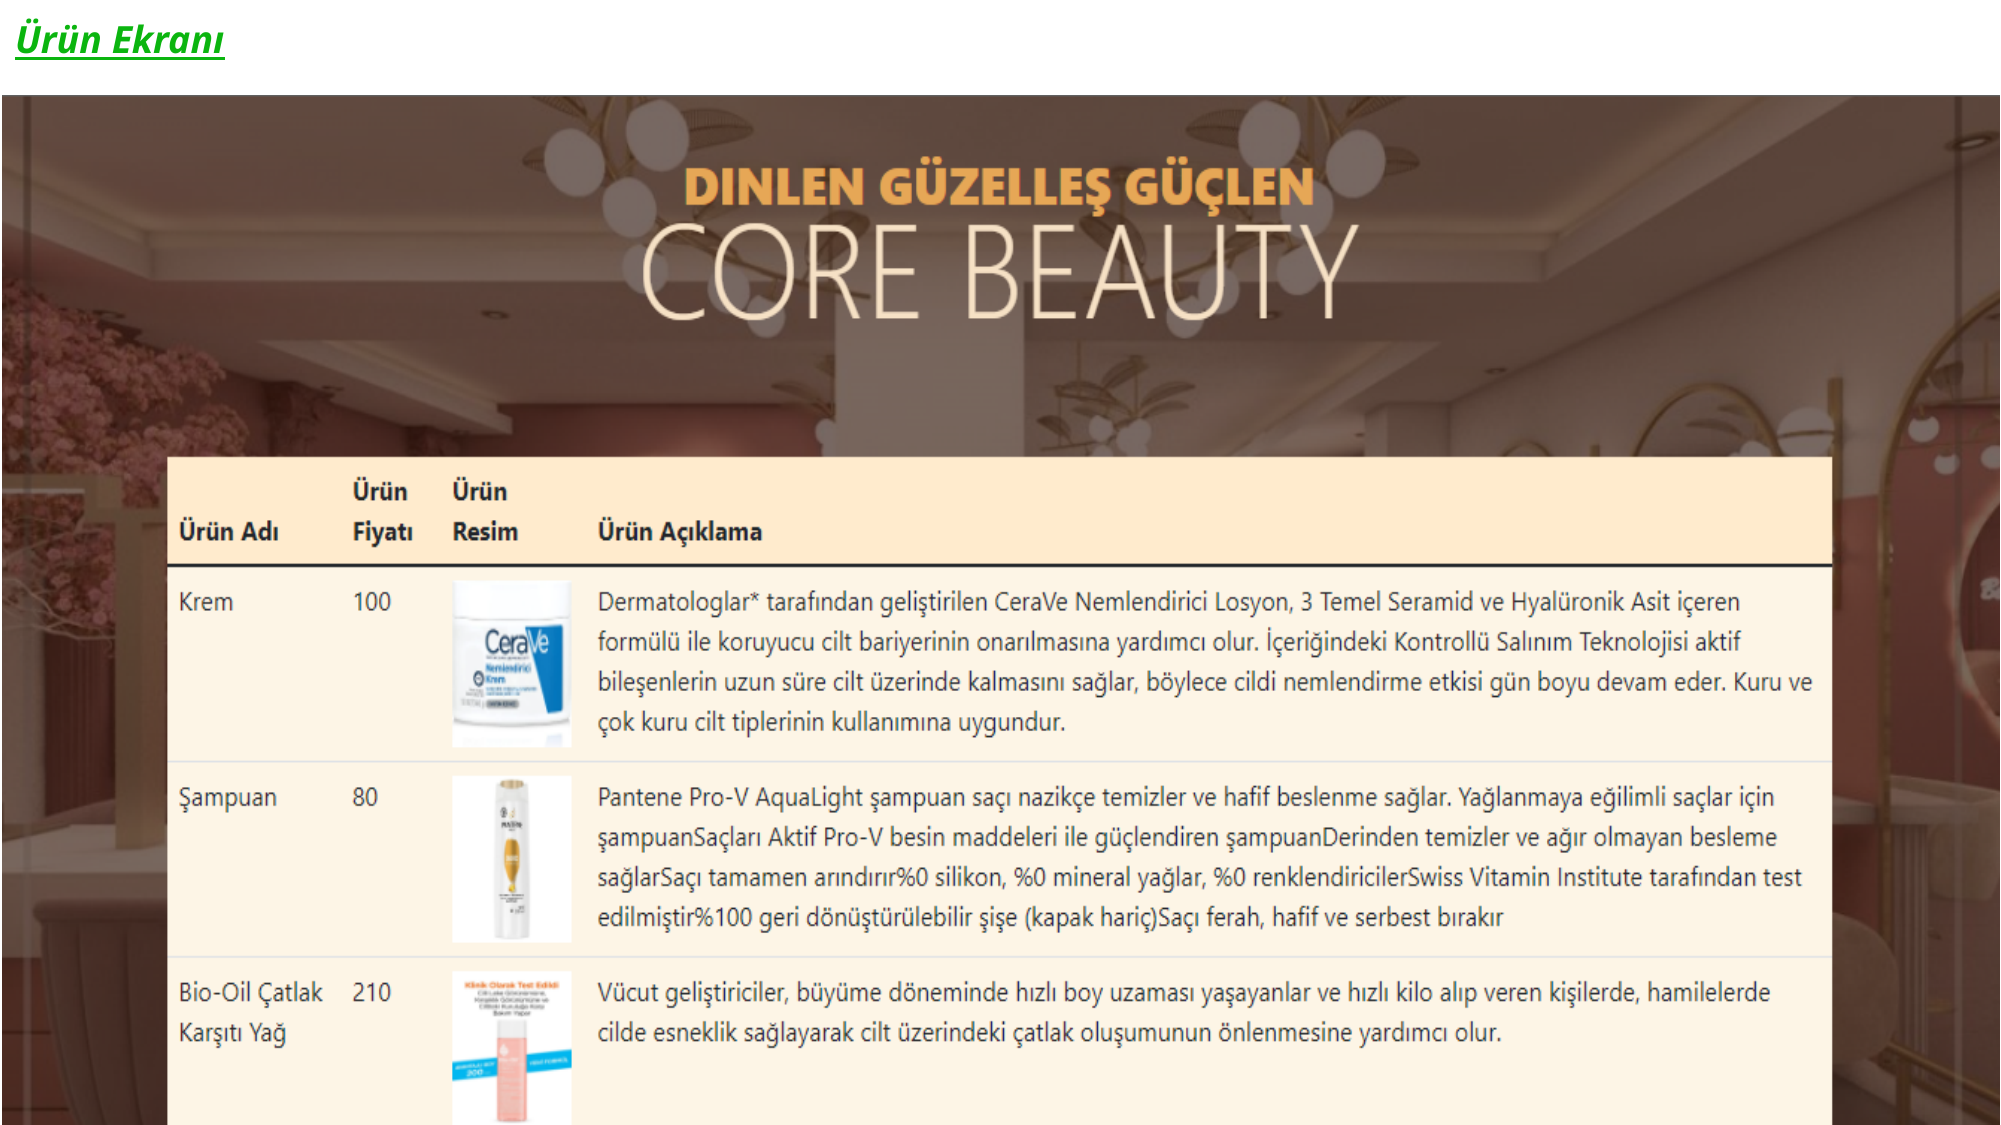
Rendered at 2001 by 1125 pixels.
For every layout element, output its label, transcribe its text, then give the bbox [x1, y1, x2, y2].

list Ürün Ekranı [0, 0, 1633, 577]
picture [2, 95, 2000, 1125]
